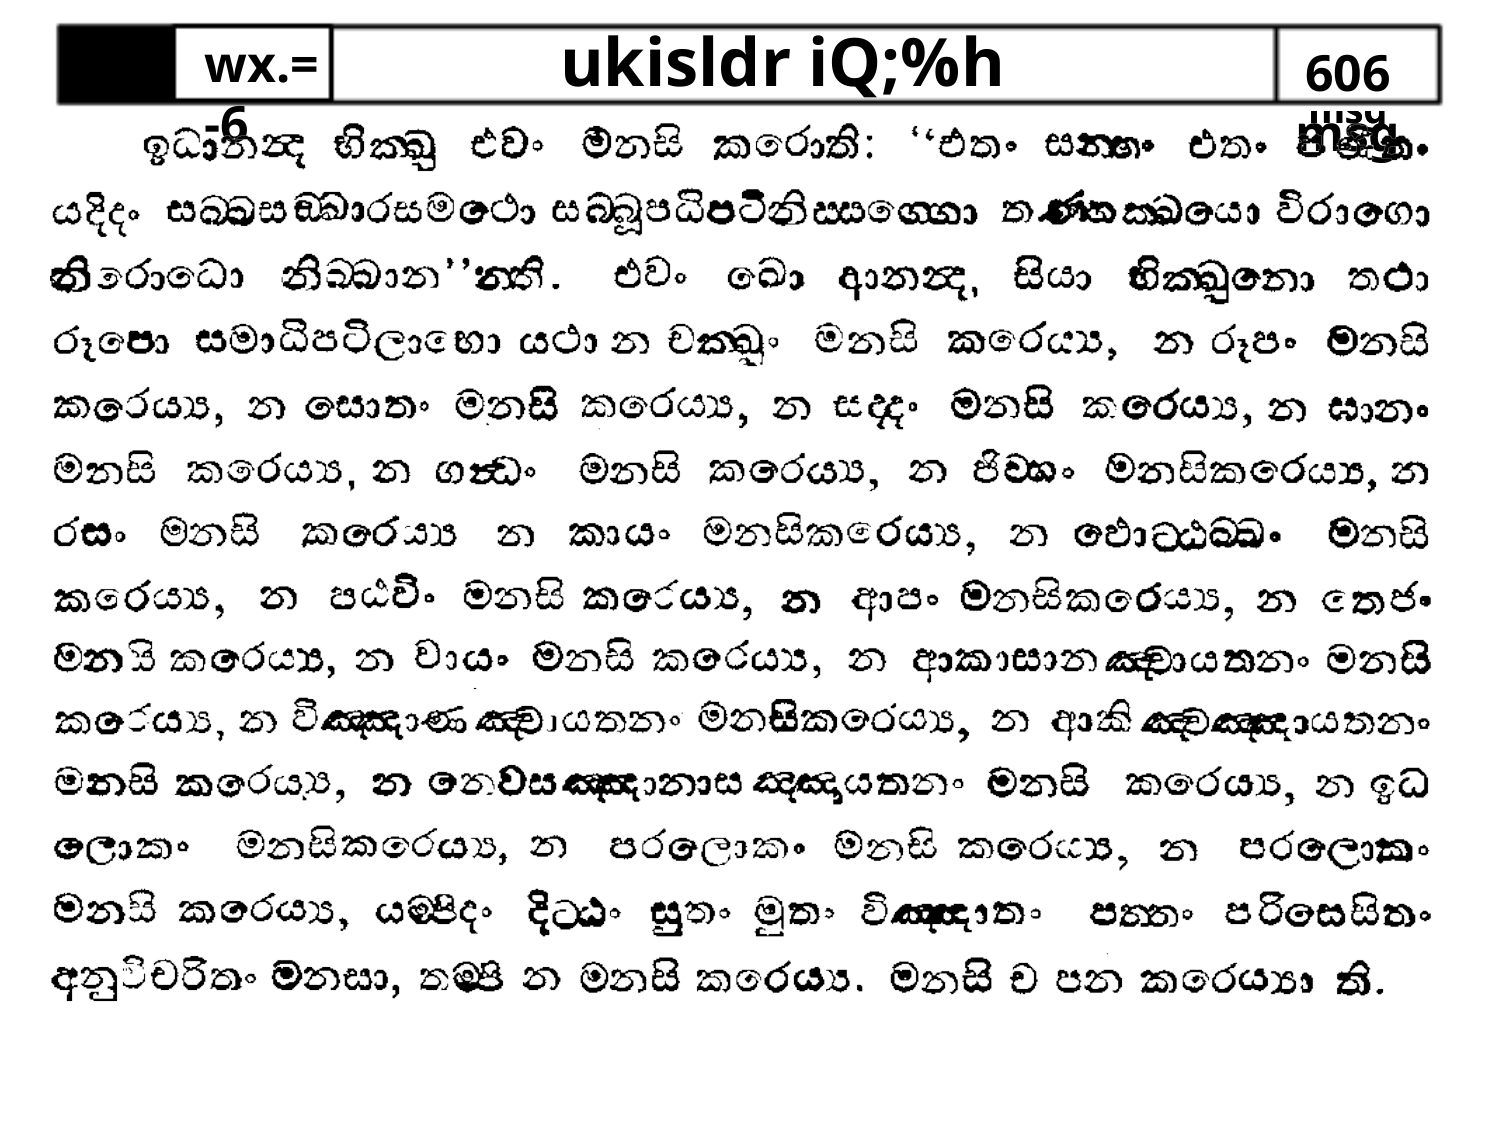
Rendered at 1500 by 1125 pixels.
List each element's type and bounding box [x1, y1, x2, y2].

picture [49, 16, 1449, 1012]
